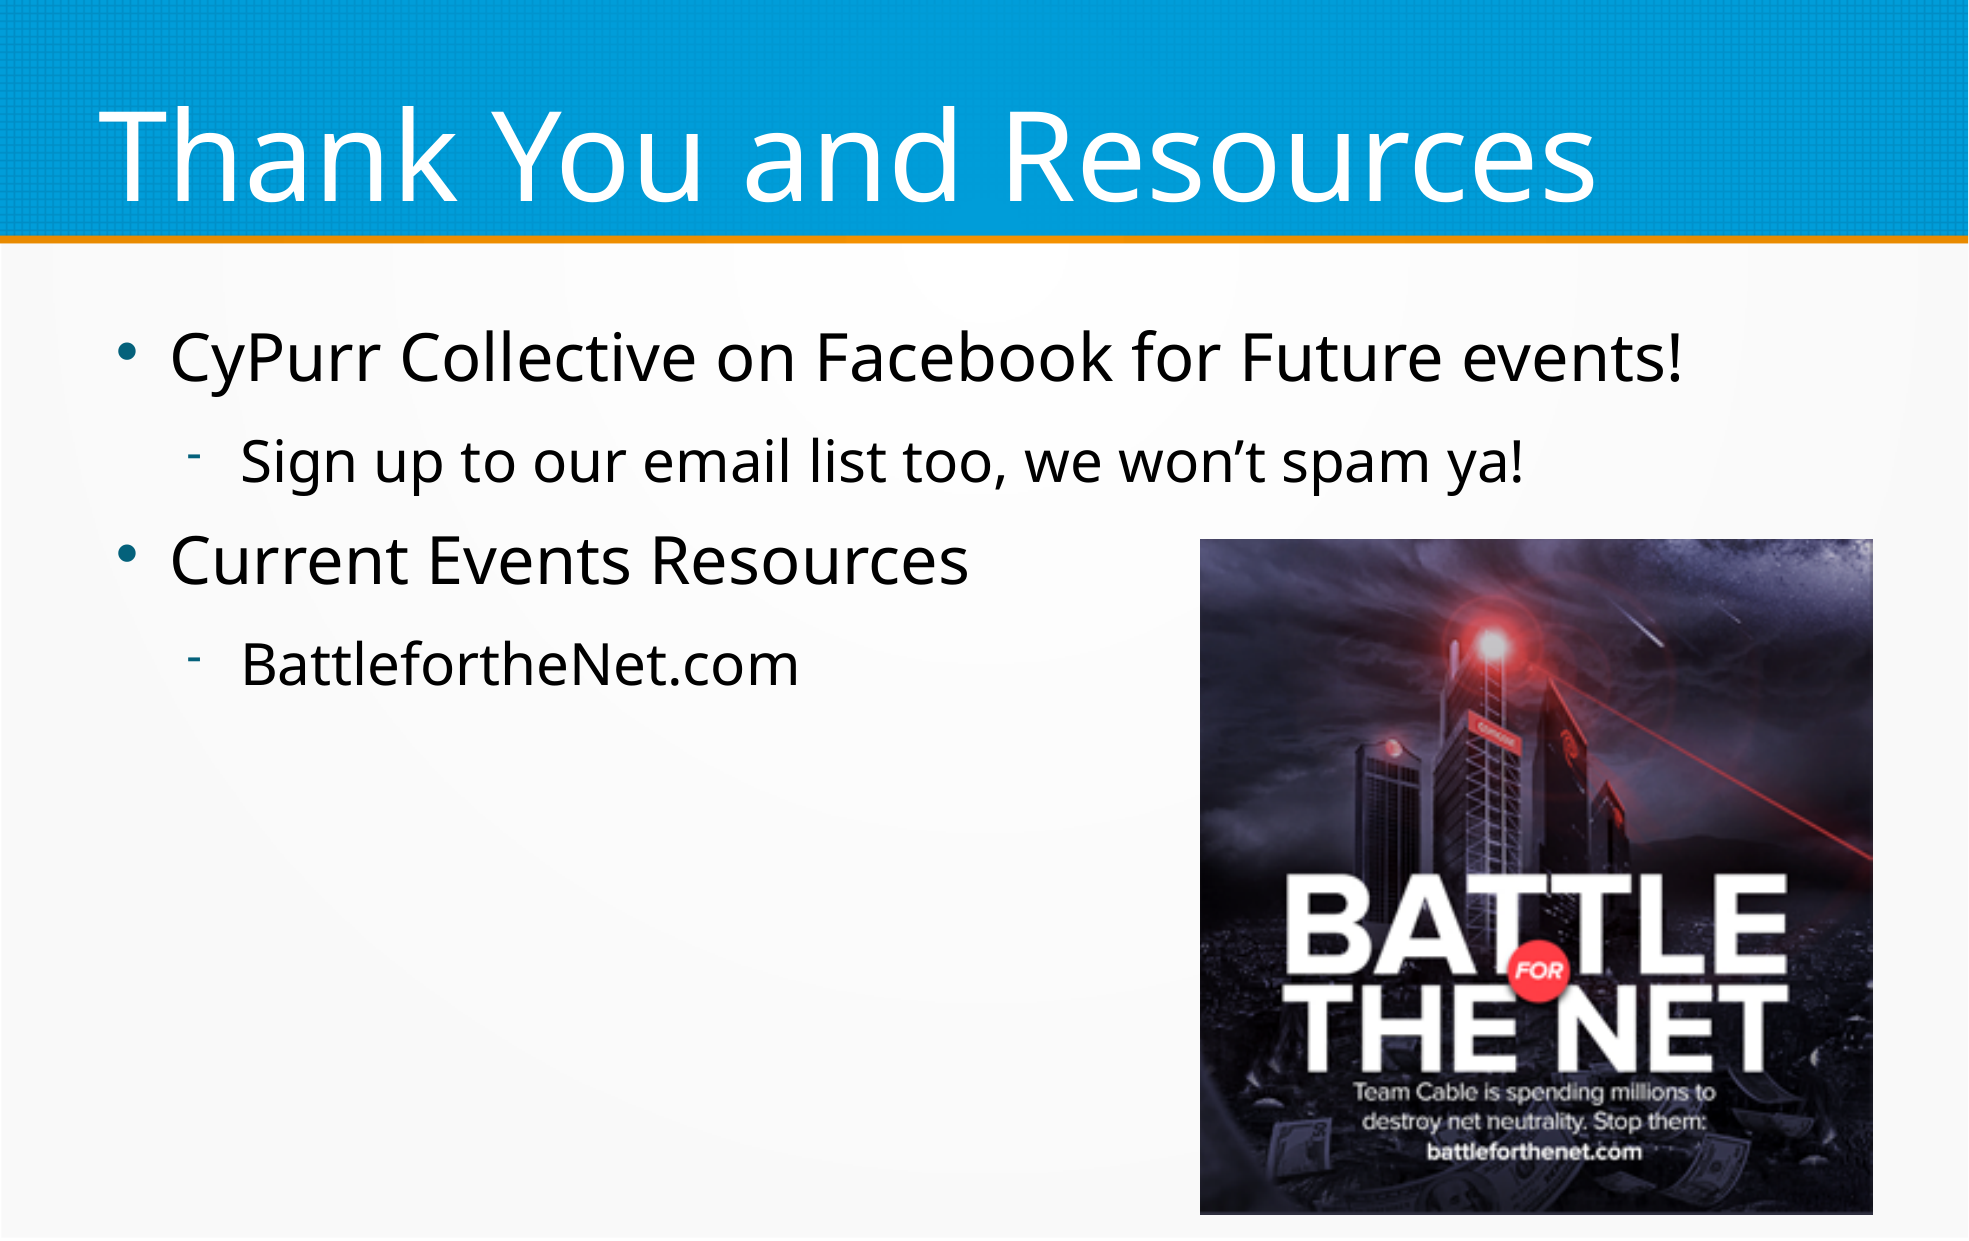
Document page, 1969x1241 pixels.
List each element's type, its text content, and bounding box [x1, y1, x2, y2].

picture [0, 236, 1969, 1241]
text_box CyPurr Collective on Facebook for Future events! Sign up to our email list too, we won’t spam ya! Current Events Resources BattlefortheNet.com [98, 314, 1860, 1080]
text_box Thank You and Resources [98, 19, 1870, 227]
